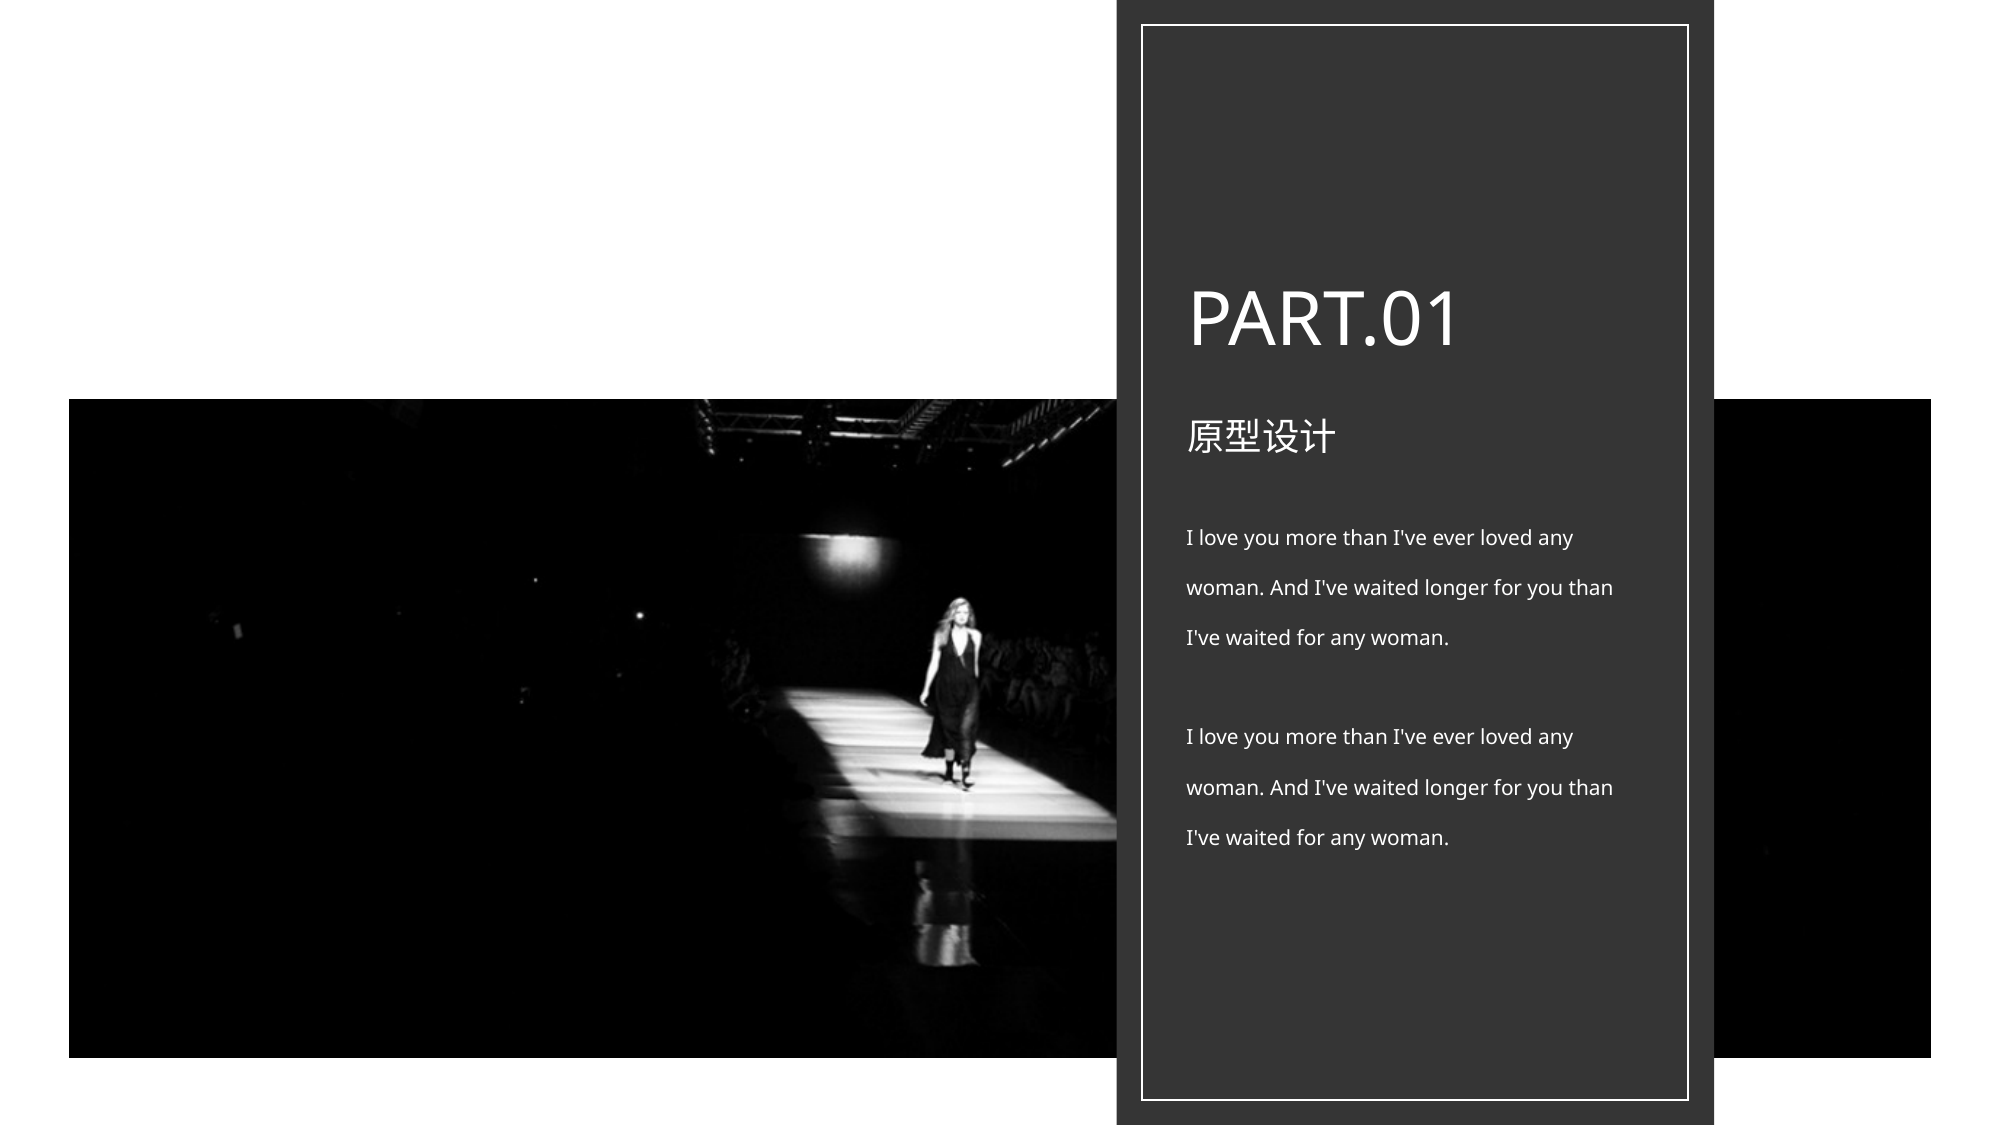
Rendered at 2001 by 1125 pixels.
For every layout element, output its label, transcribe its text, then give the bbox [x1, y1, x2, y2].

picture [68, 399, 1931, 1058]
text_box PART.01 [1172, 263, 1553, 368]
text_box [1116, 0, 1715, 399]
text_box [1116, 1058, 1715, 1125]
text_box [1141, 24, 1689, 399]
text_box [1141, 1058, 1689, 1101]
